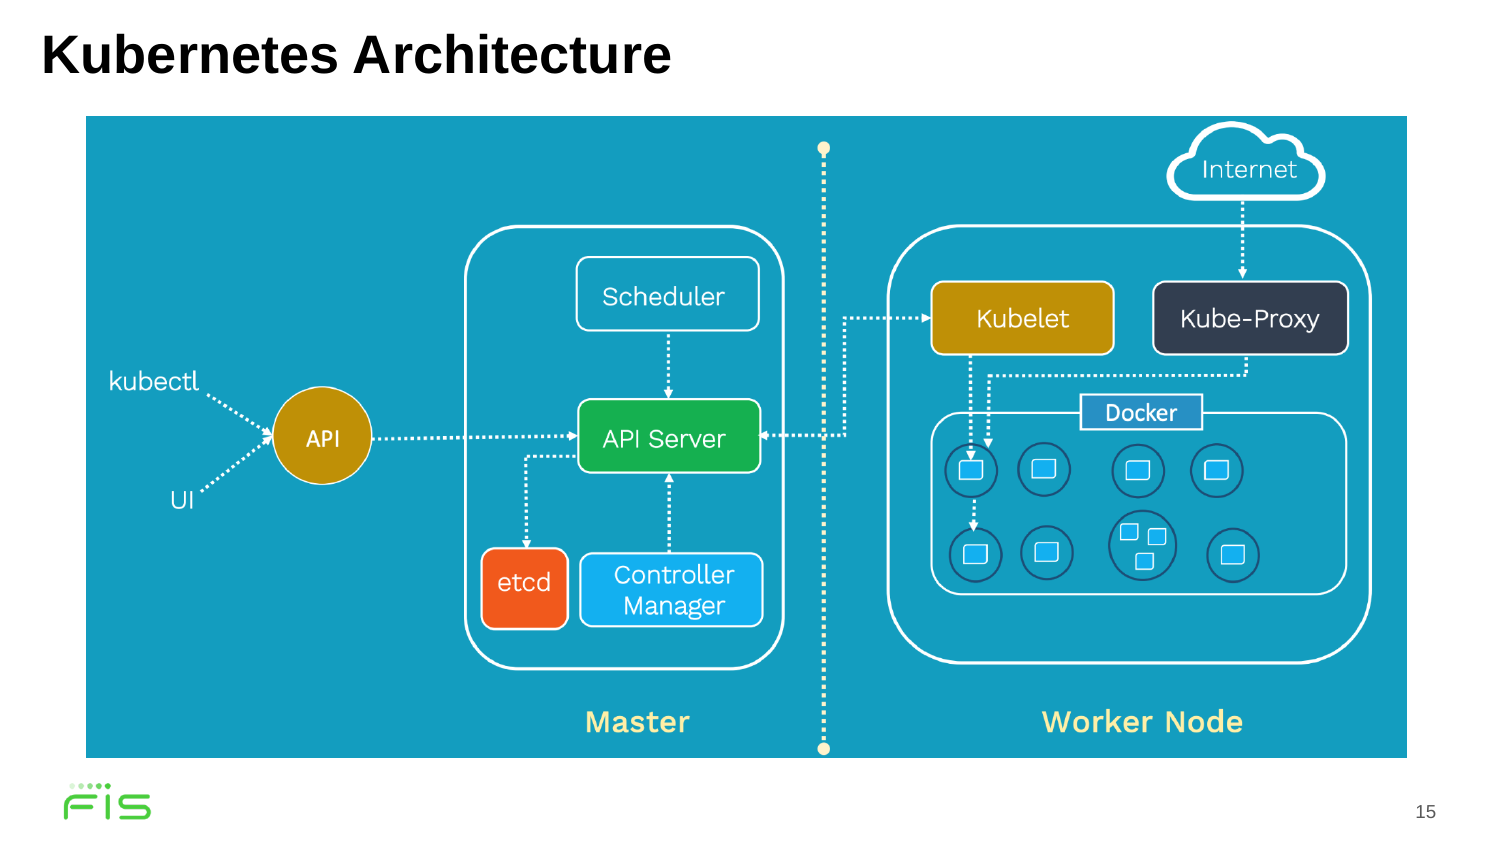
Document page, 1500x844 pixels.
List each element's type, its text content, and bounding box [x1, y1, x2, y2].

title Kubernetes Architecture [41, 32, 1414, 161]
slide_number 15 [1359, 799, 1437, 822]
picture [86, 115, 1407, 759]
picture [58, 780, 154, 823]
